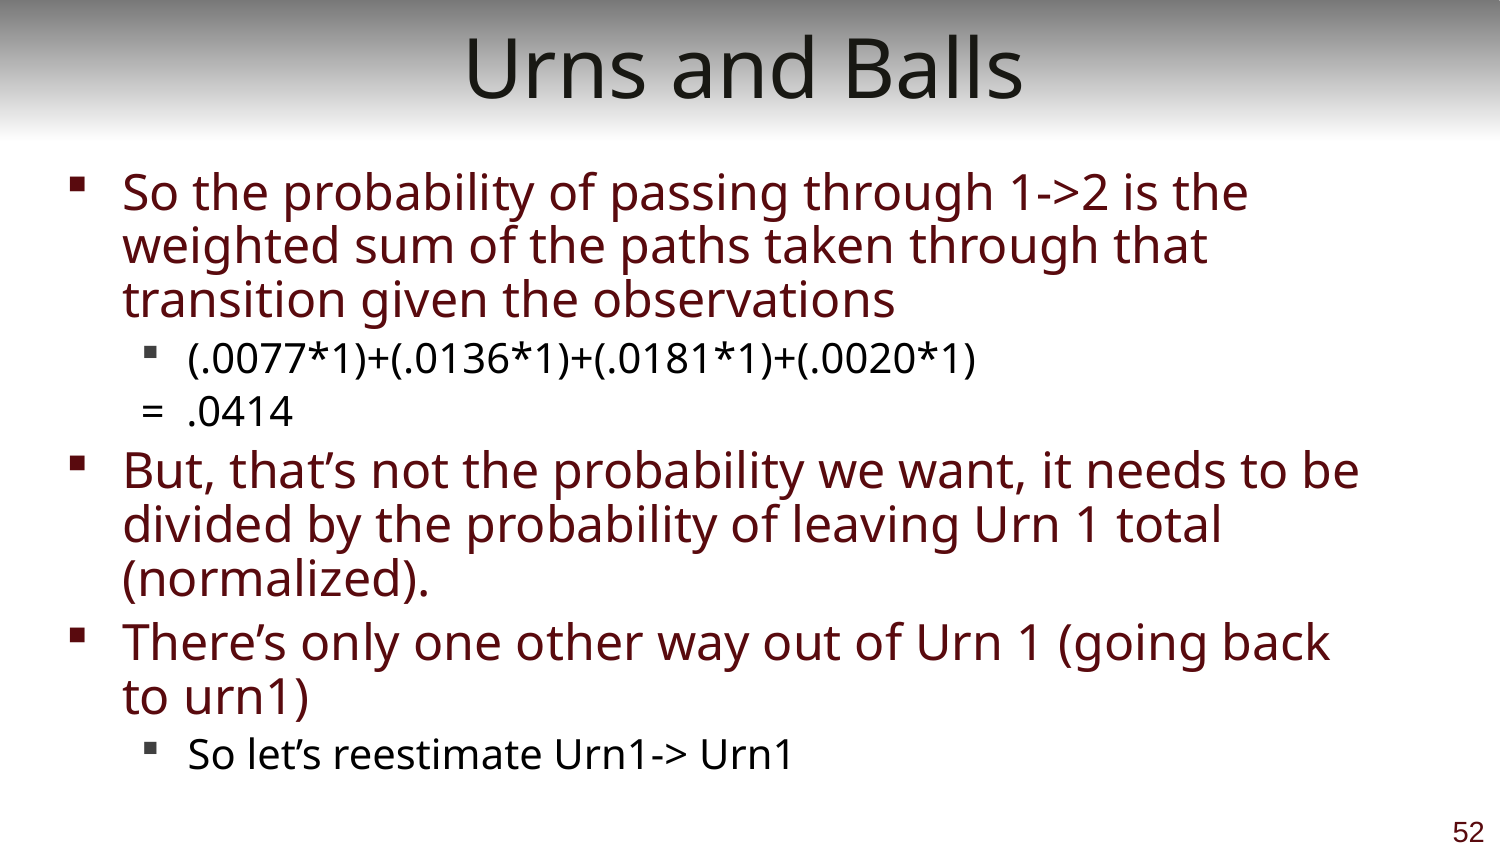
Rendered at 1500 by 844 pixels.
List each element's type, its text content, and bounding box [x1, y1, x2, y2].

title Urns and Balls [12, 0, 1475, 132]
list So the probability of passing through 1->2 is the weighted sum of the paths taken through that transition given the observations (.0077*1)+(.0136*1)+(.0181*1)+(.0020*1) = .0414 But, that’s not the probability we want, it needs to be divided by the probability of leaving Urn 1 total (normalized). There’s only one other way out of Urn 1 (going back to urn1) So let’s reestimate Urn1-> Urn1 [50, 159, 1388, 750]
slide_number 52 [1424, 806, 1500, 844]
